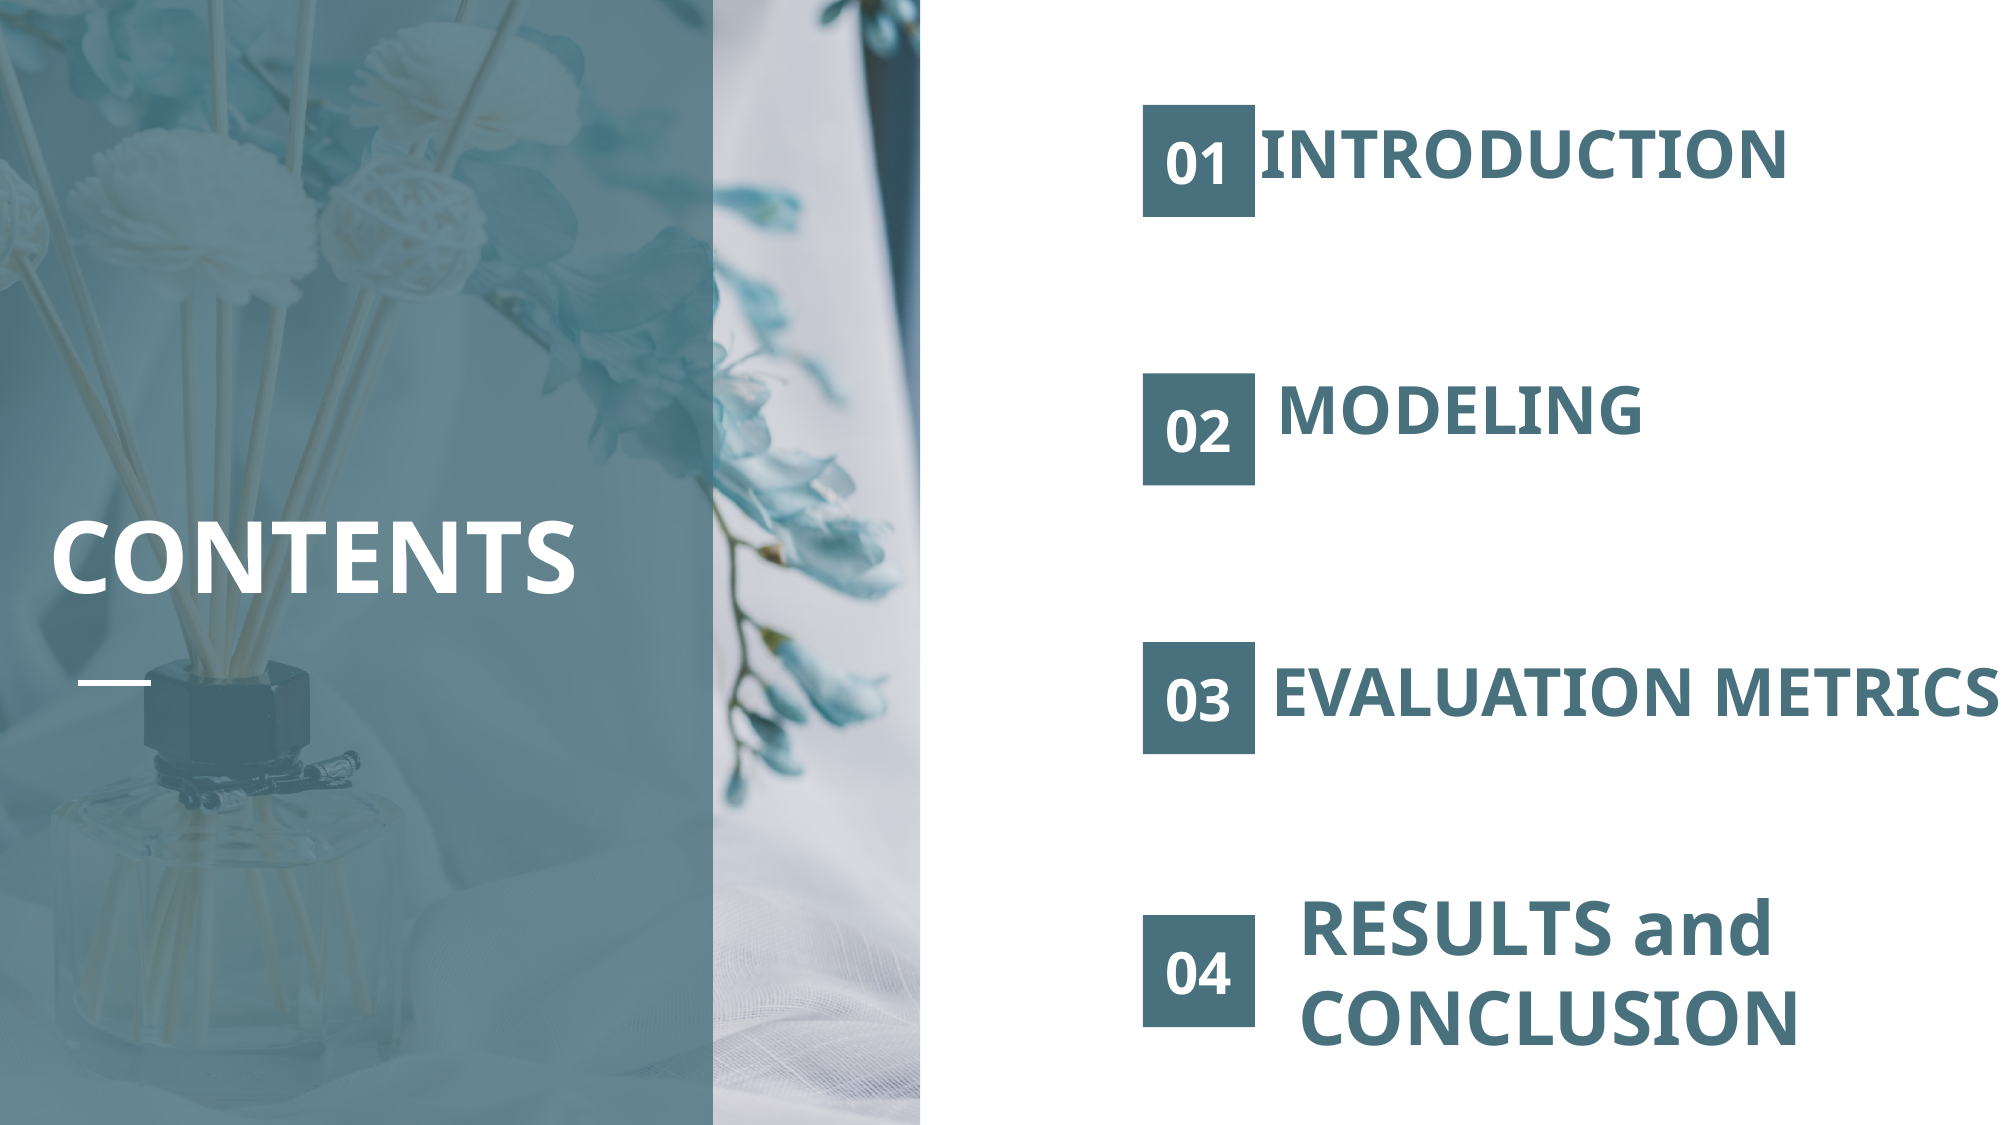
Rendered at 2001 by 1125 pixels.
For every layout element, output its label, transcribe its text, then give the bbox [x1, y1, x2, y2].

text_box INTRODUCTION [1245, 104, 1806, 200]
text_box RESULTS and CONCLUSION [1283, 872, 1936, 1068]
picture [0, 0, 921, 1125]
text_box 01 [1142, 104, 1256, 218]
text_box 04 [1142, 914, 1256, 1028]
text_box 03 [1142, 641, 1256, 755]
text_box EVALUATION METRICS [1256, 642, 2000, 737]
text_box MODELING [1262, 360, 1662, 455]
text_box 02 [1142, 372, 1256, 487]
